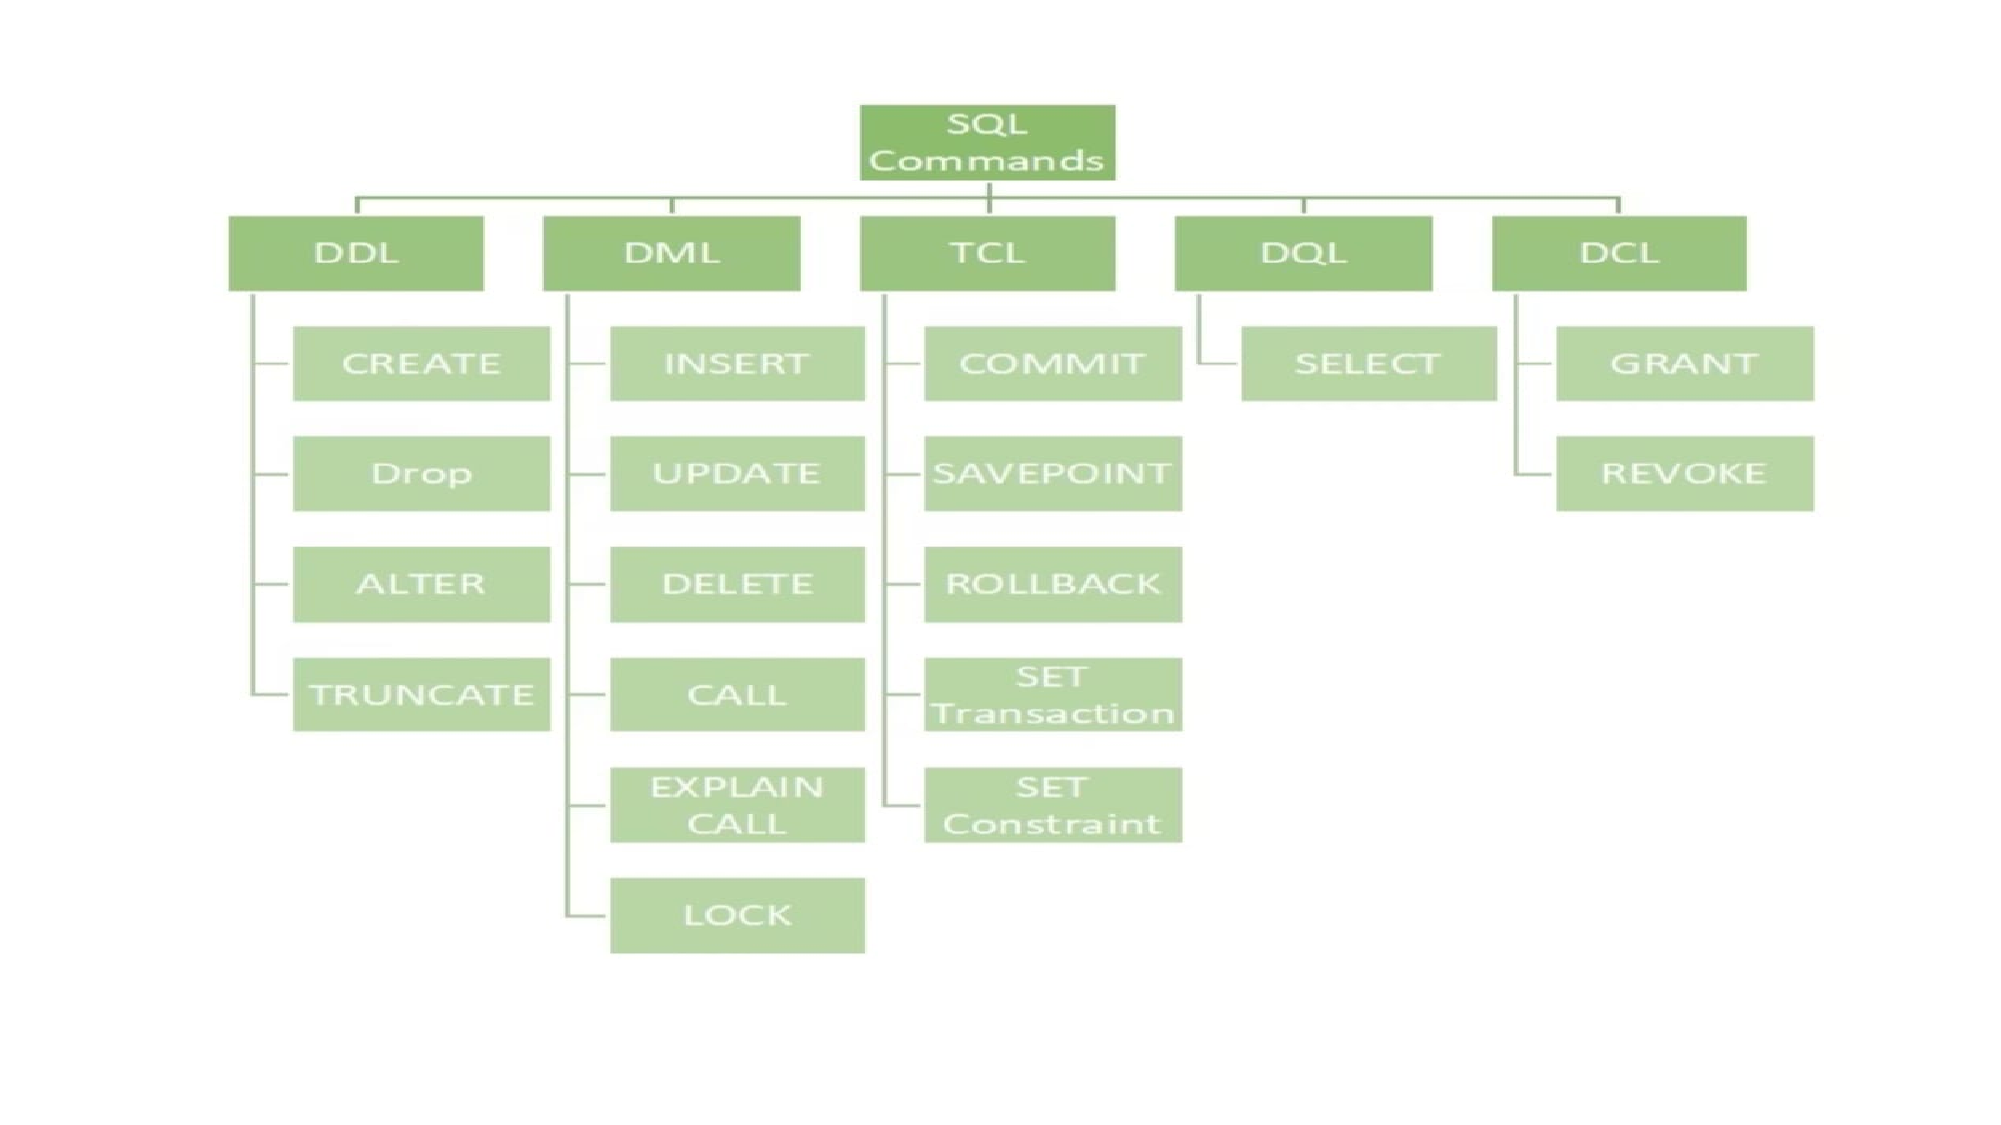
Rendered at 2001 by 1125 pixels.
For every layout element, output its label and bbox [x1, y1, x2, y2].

list [137, 59, 1863, 1014]
